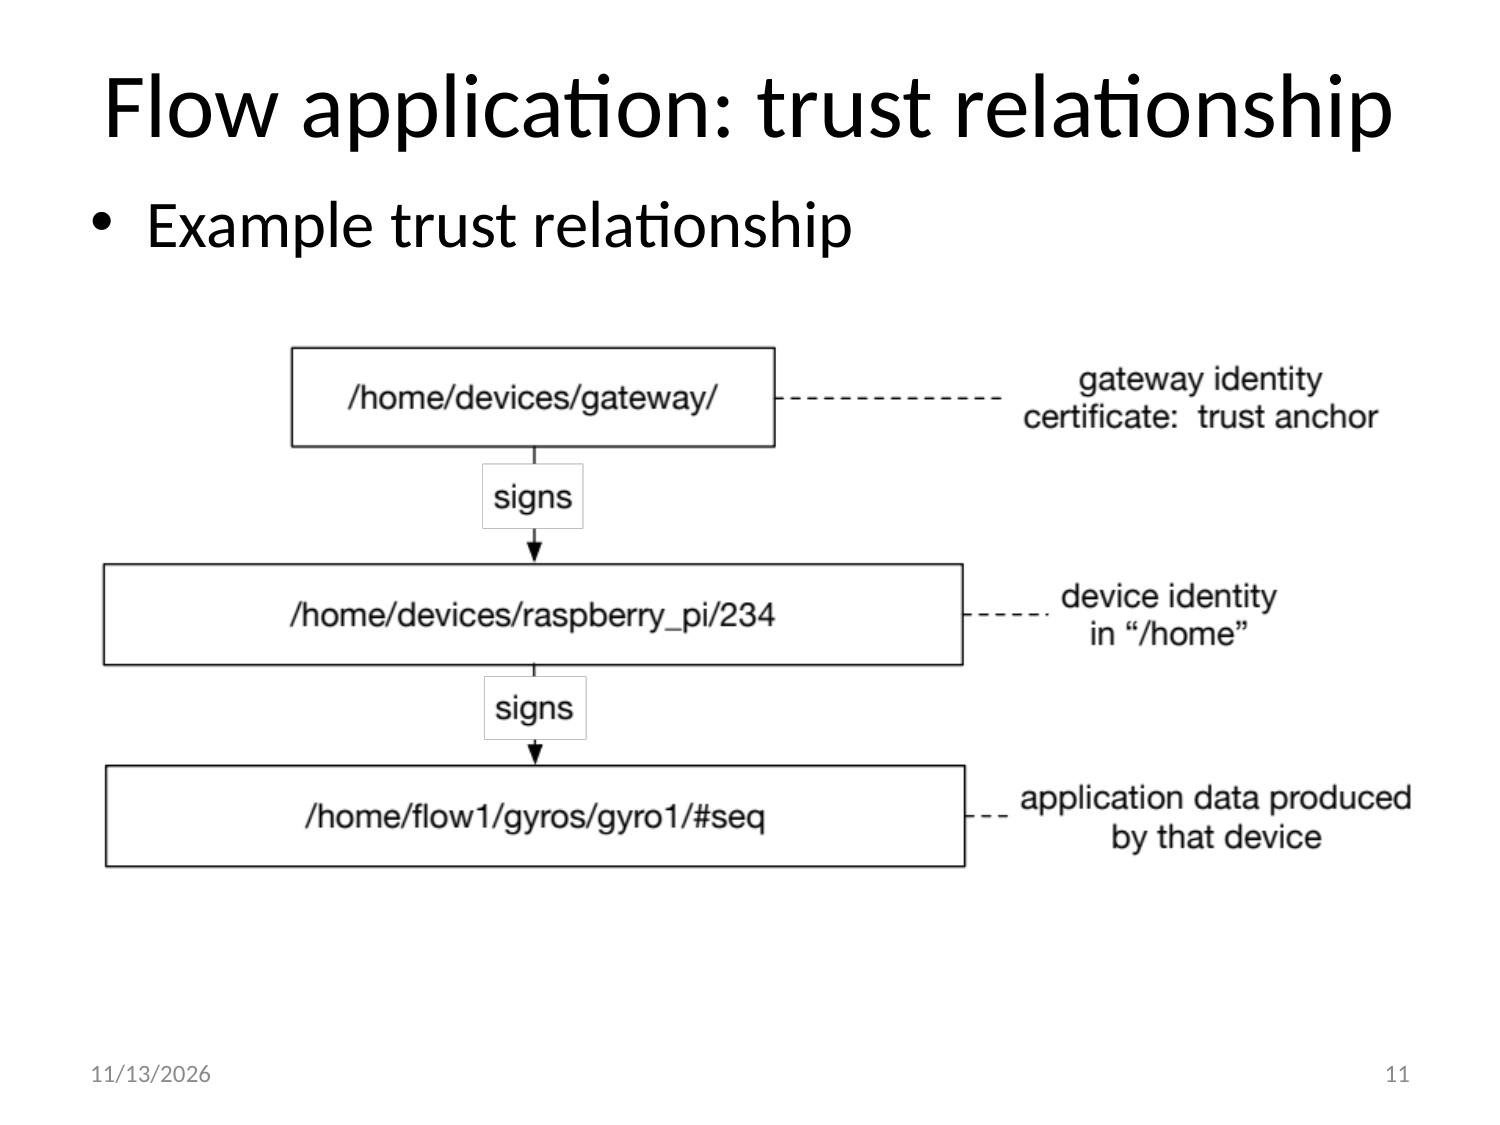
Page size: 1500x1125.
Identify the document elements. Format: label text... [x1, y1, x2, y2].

list Example trust relationship [75, 172, 1425, 975]
picture [99, 343, 1426, 869]
title Flow application: trust relationship [75, 20, 1425, 172]
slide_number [75, 1042, 425, 1103]
slide_number 11 [1074, 1042, 1425, 1103]
